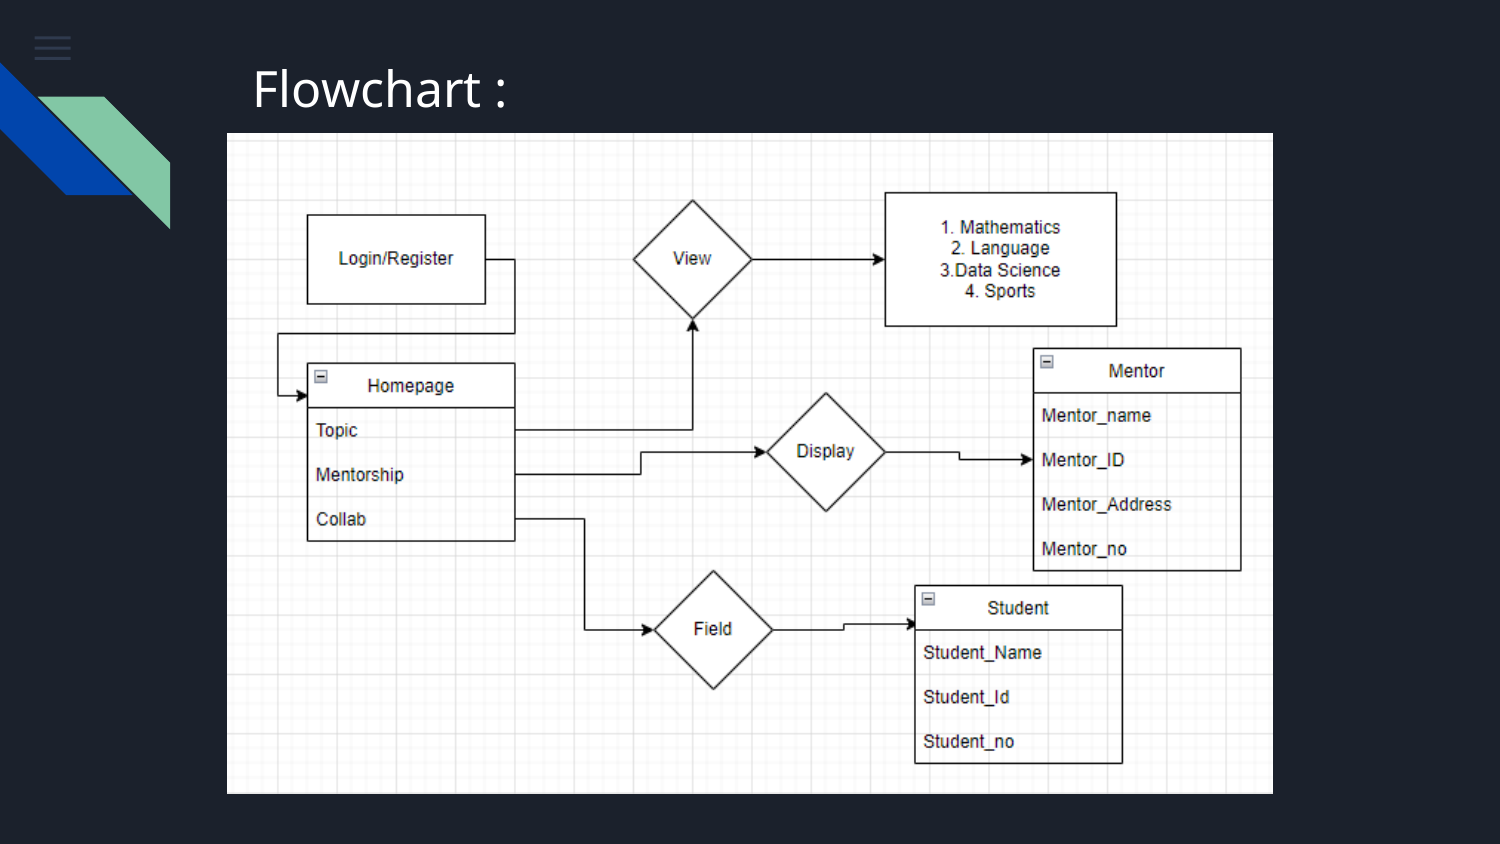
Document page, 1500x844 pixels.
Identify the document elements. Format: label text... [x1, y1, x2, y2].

text_box Flowchart : [237, 42, 1155, 131]
picture [227, 133, 1273, 794]
